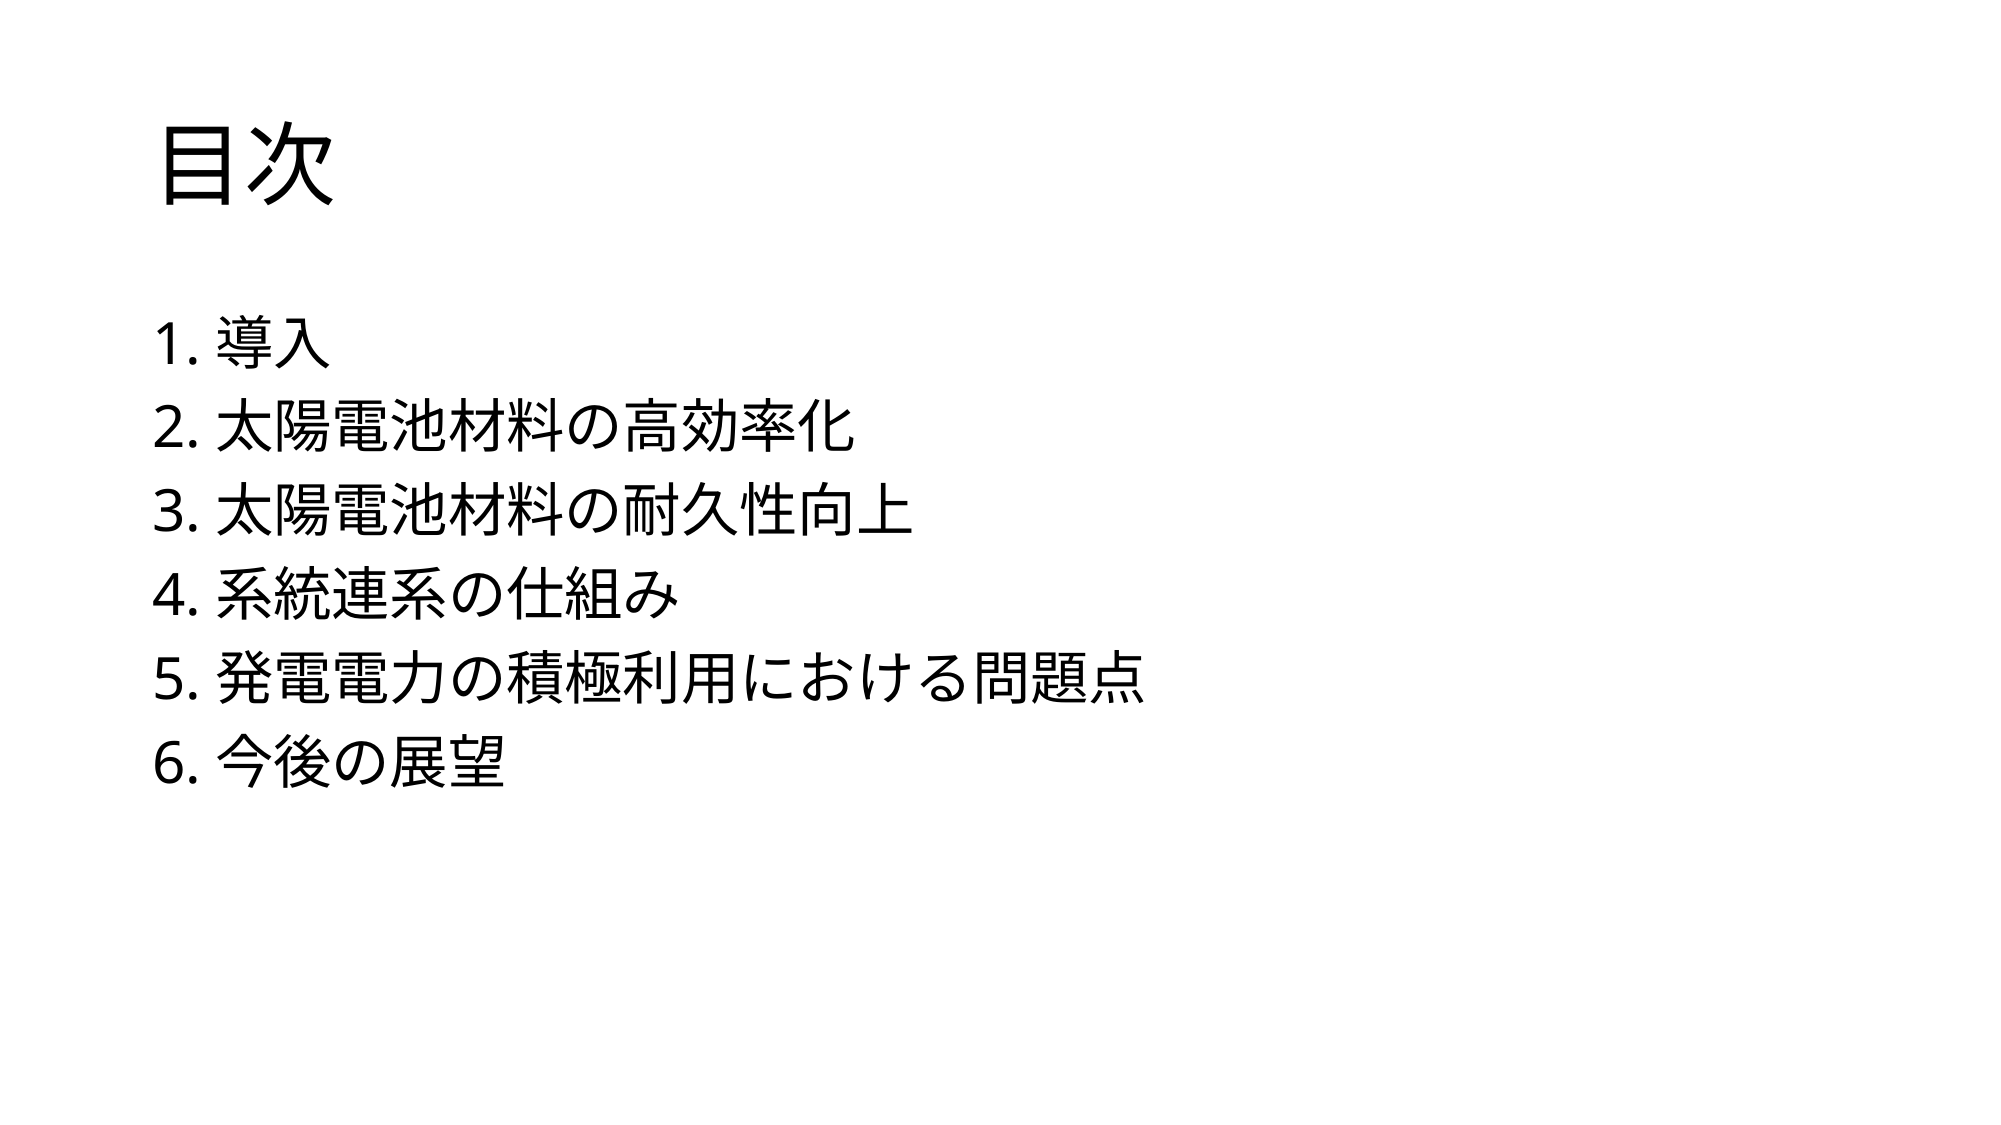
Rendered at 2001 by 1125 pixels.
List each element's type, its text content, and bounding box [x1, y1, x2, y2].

title 目次 [137, 59, 1863, 278]
list 1.導入 2.太陽電池材料の高効率化 3.太陽電池材料の耐久性向上 4.系統連系の仕組み 5.発電電力の積極利用における問題点 6.今後の展望 [137, 306, 1863, 1021]
